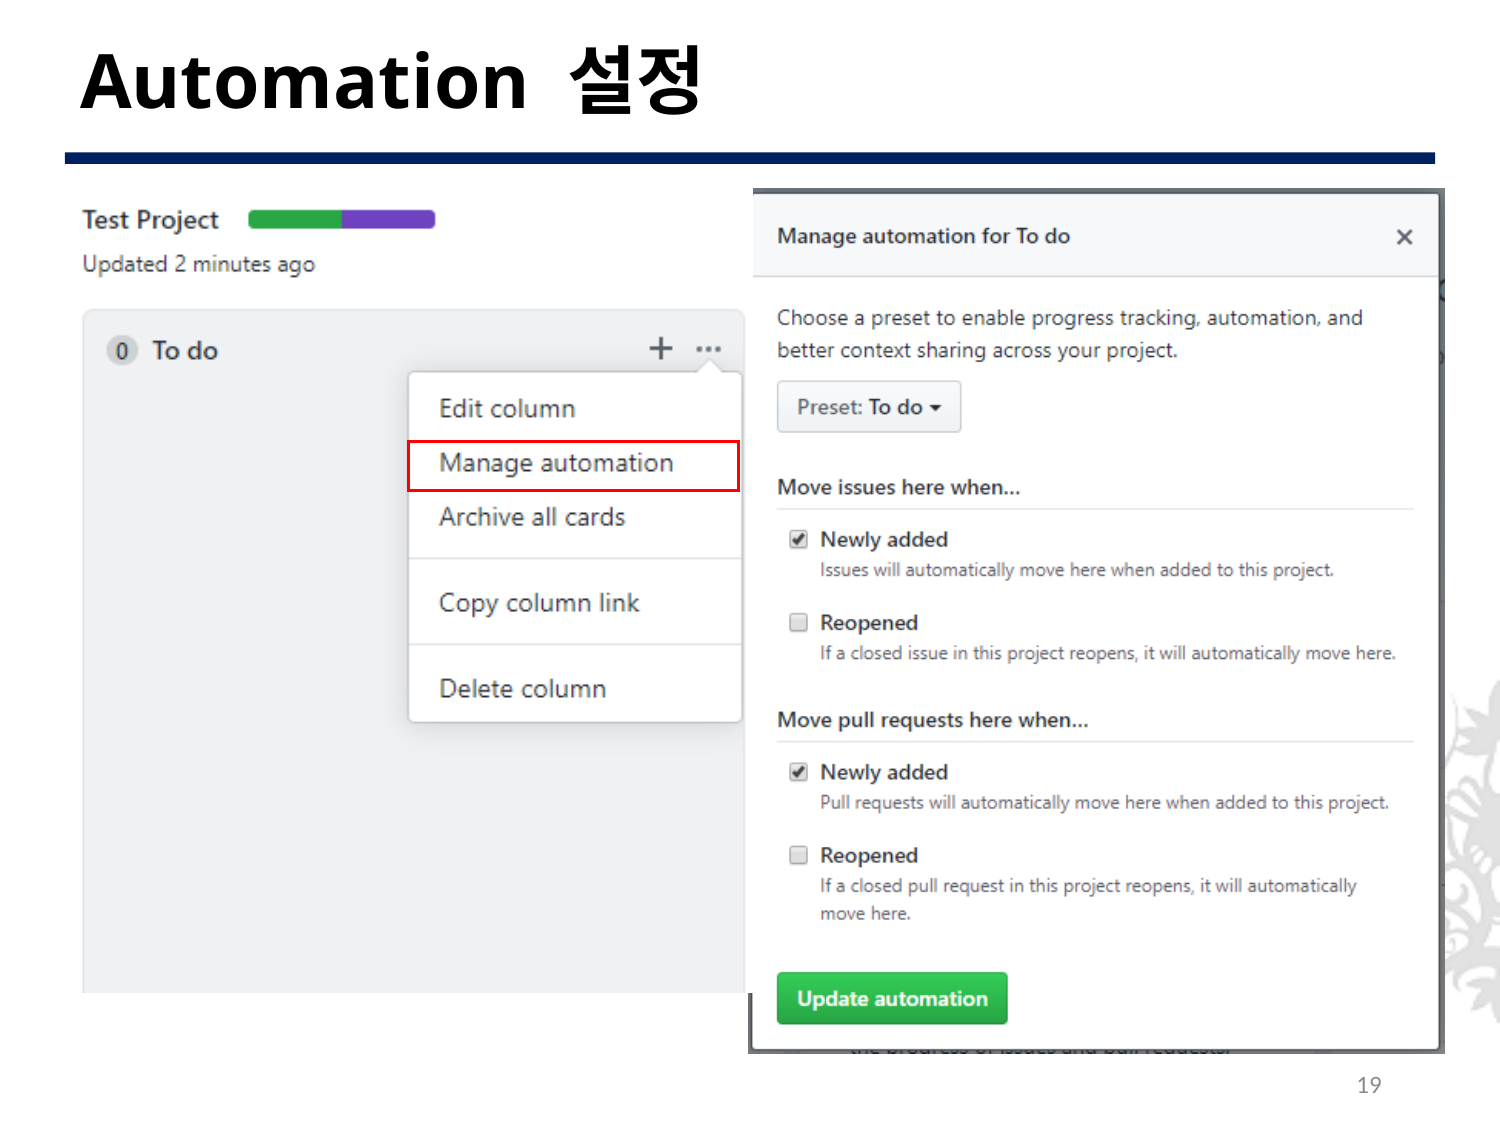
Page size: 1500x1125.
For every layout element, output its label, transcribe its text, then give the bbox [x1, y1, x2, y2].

title Automation 설정 [64, 26, 1436, 143]
picture [64, 188, 753, 993]
slide_number 19 [1059, 1057, 1397, 1111]
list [748, 188, 1445, 1054]
